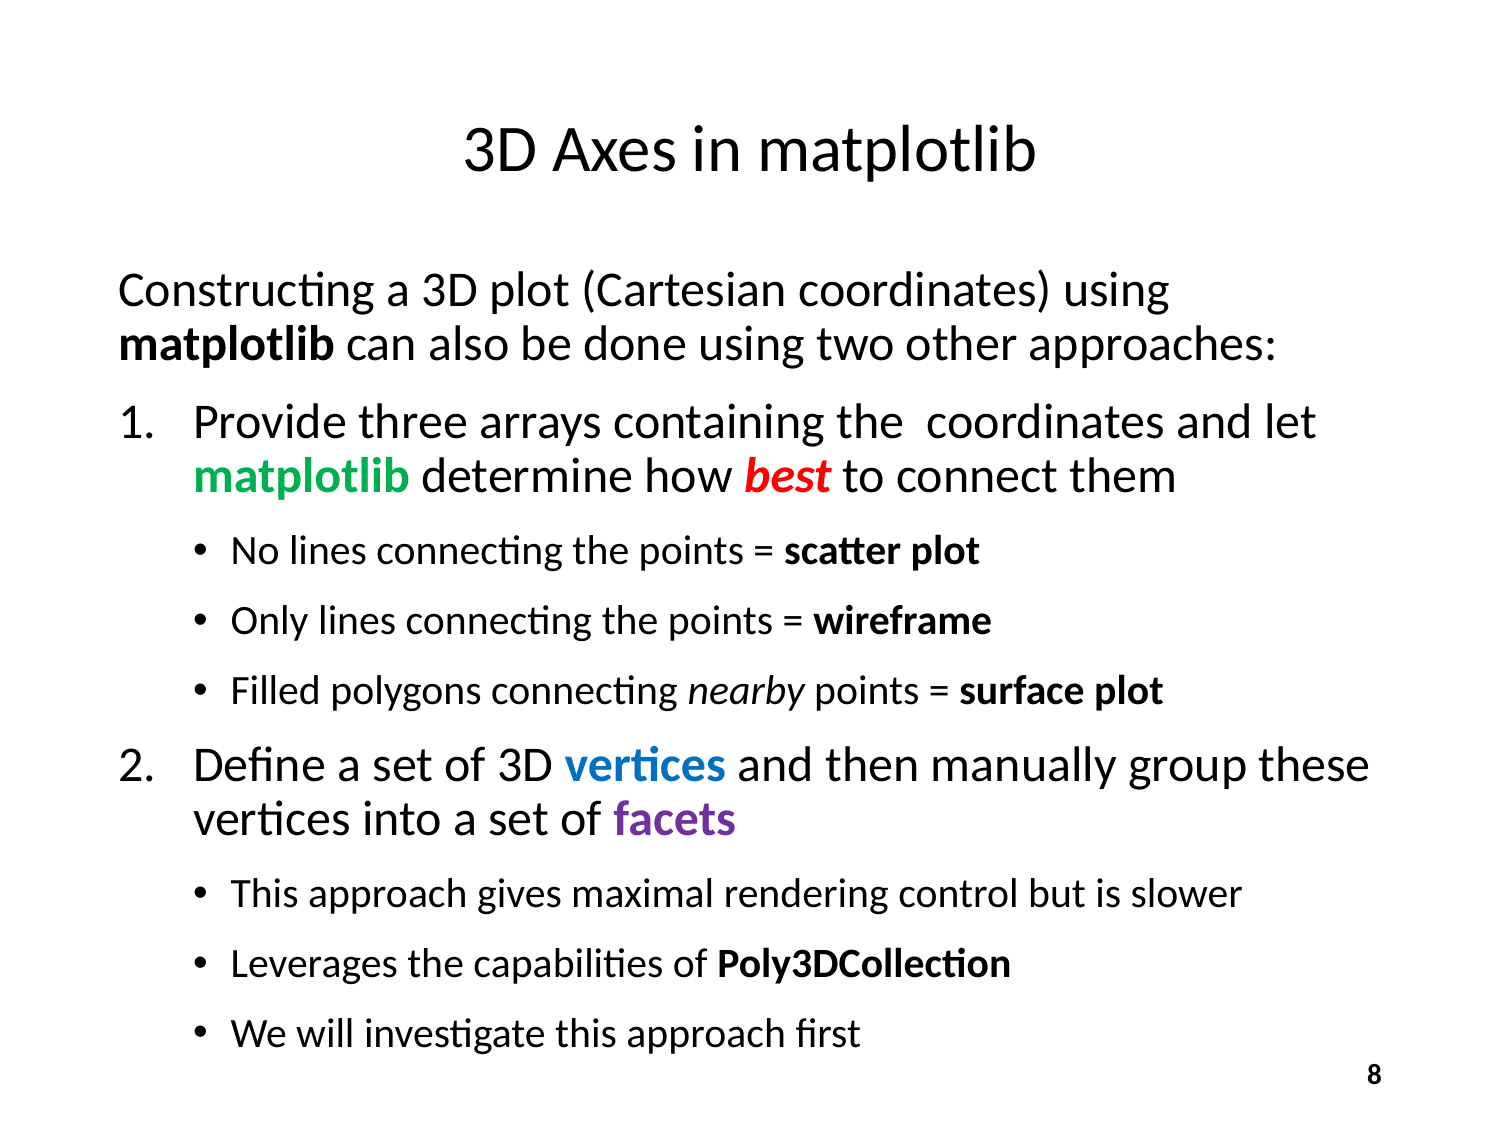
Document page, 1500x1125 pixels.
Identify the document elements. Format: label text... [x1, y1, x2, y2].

title 3D Axes in matplotlib [103, 59, 1397, 241]
slide_number 8 [1059, 1042, 1397, 1103]
